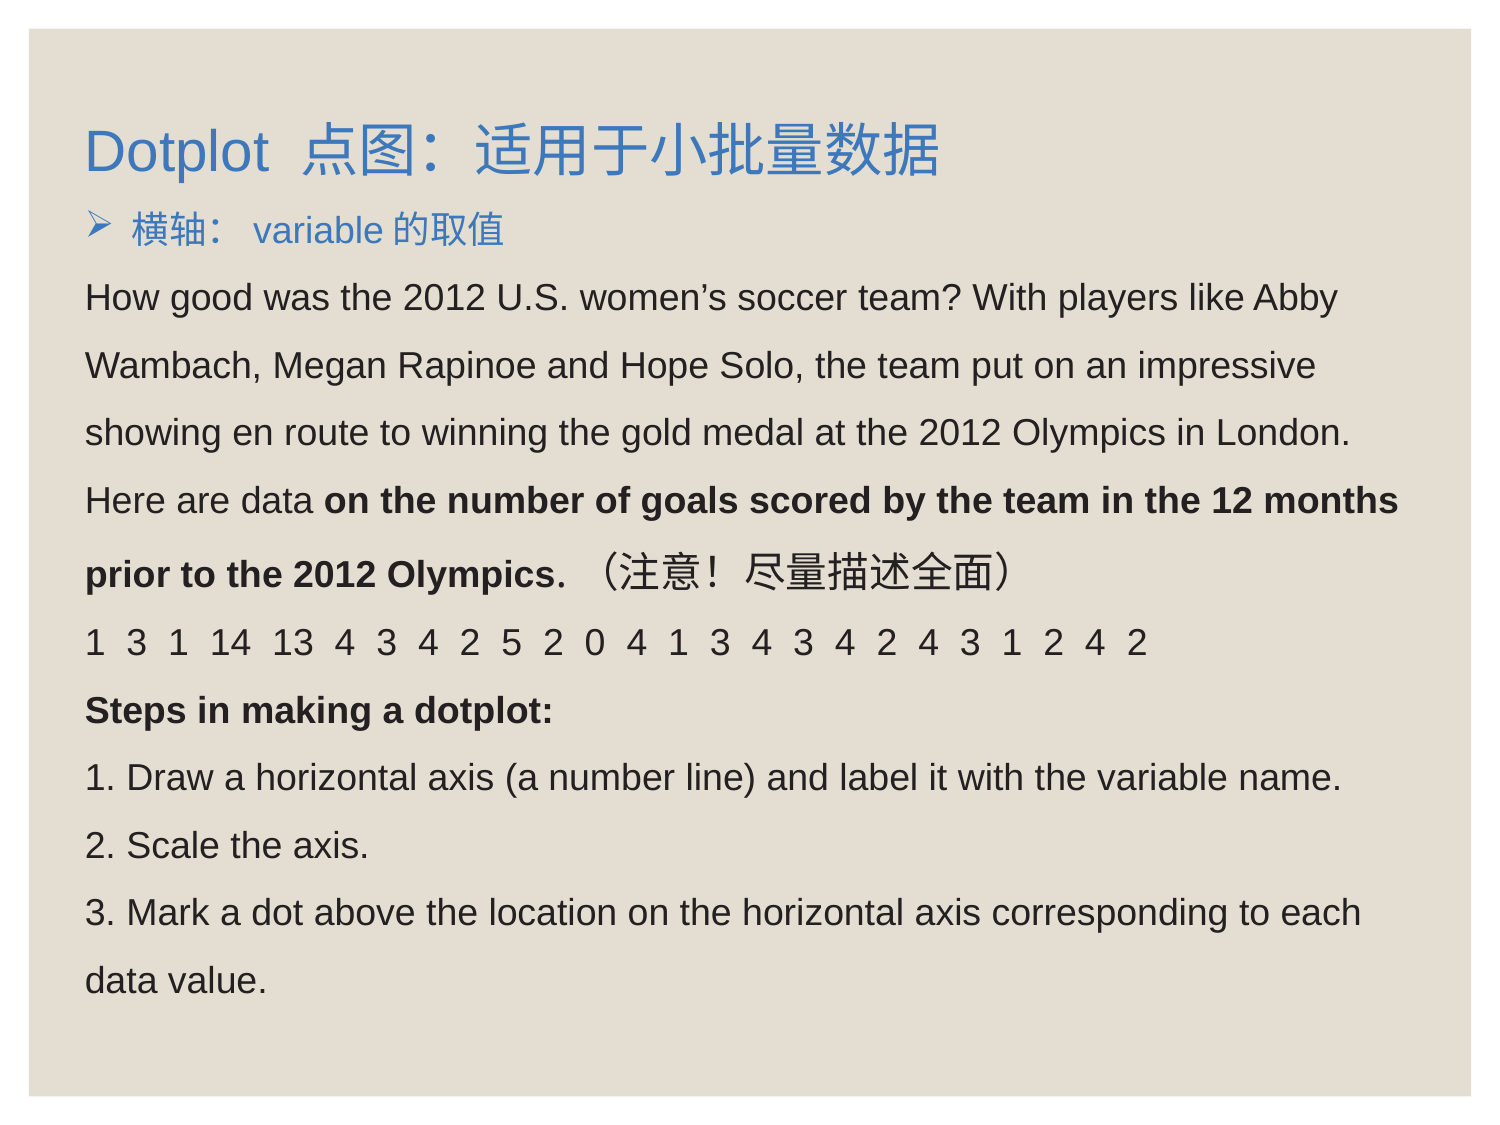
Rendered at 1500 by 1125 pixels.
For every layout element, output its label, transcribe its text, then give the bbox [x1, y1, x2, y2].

text_box Dotplot 点图：适用于小批量数据 横轴：variable的取值 How good was the 2012 U.S. women’s soccer team? With players like Abby Wambach, Megan Rapinoe and Hope Solo, the team put on an impressive showing en route to winning the gold medal at the 2012 Olympics in London. Here are data on the number of goals scored by the team in the 12 months prior to the 2012 Olympics.（注意！尽量描述全面） 1 3 1 14 13 4 3 4 2 5 2 0 4 1 3 4 3 4 2 4 3 1 2 4 2 Steps in making a dotplot: 1. Draw a horizontal axis (a number line) and label it with the variable name. 2. Scale the axis. 3. Mark a dot above the location on the horizontal axis corresponding to each data value. [70, 71, 1445, 1046]
text_box [598, 46, 1500, 152]
